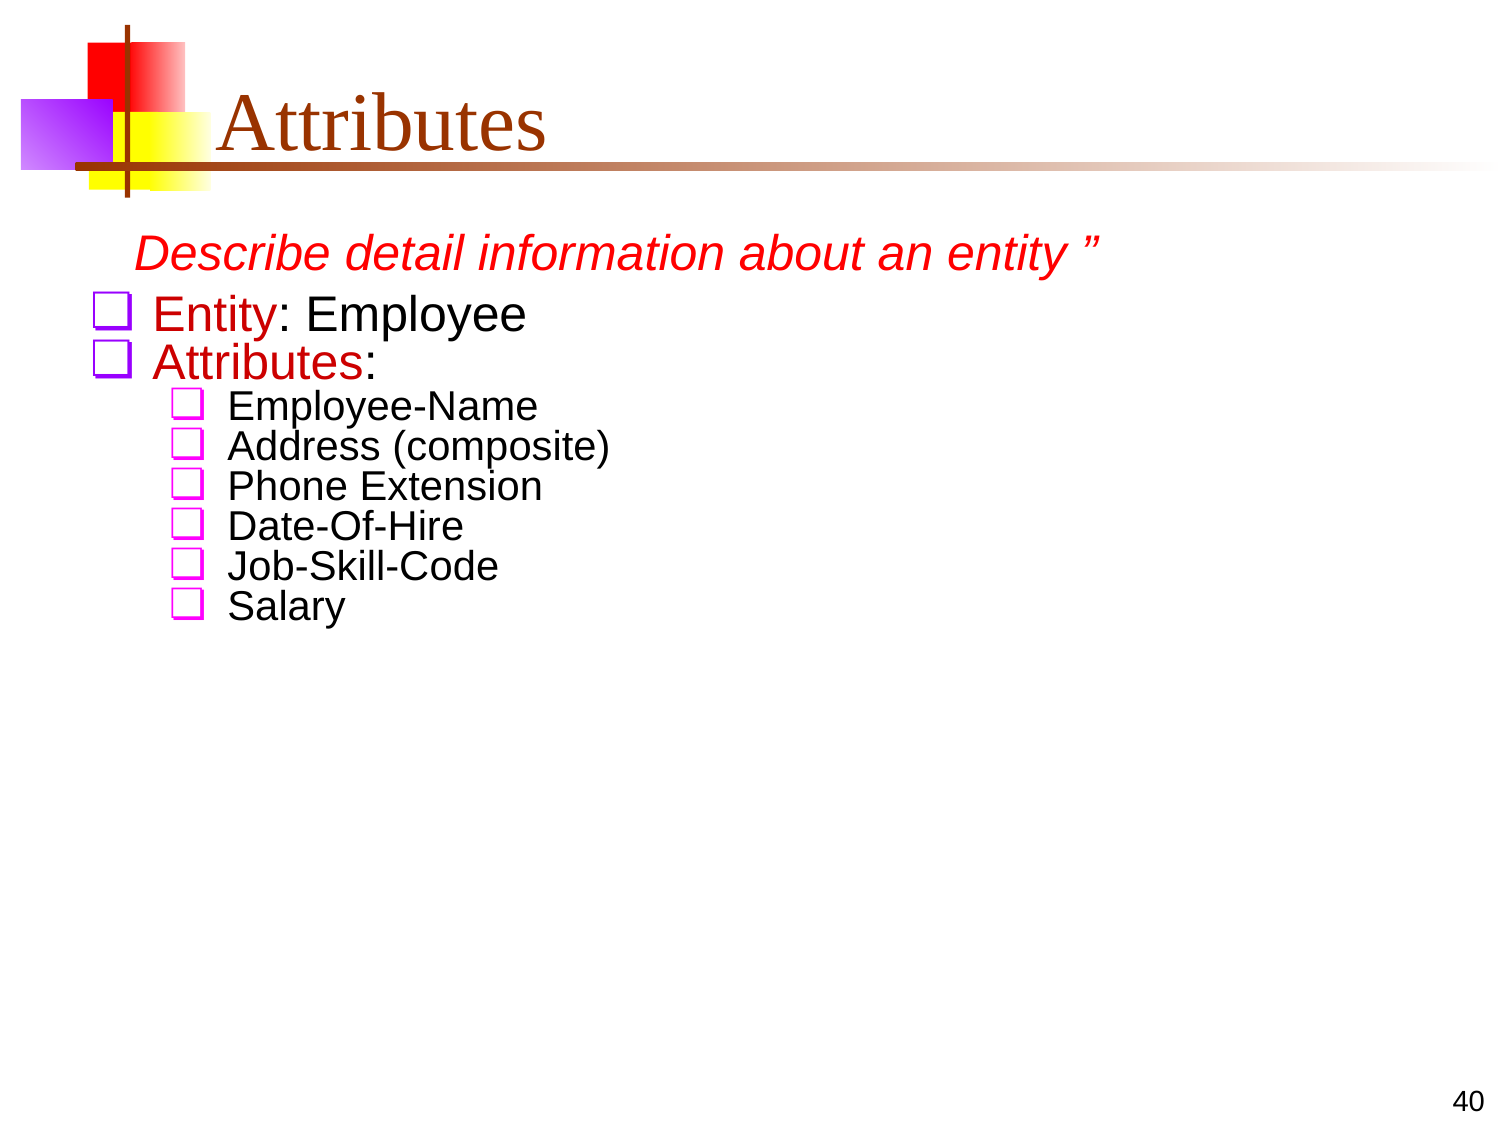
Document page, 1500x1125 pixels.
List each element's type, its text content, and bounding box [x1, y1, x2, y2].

title Attributes [200, 37, 1479, 175]
list Describe detail information about an entity ” Entity: Employee Attributes: Employee-Name Address (composite) Phone Extension Date-Of-Hire Job-Skill-Code Salary [62, 224, 1469, 1006]
slide_number 40 [1187, 1050, 1500, 1125]
